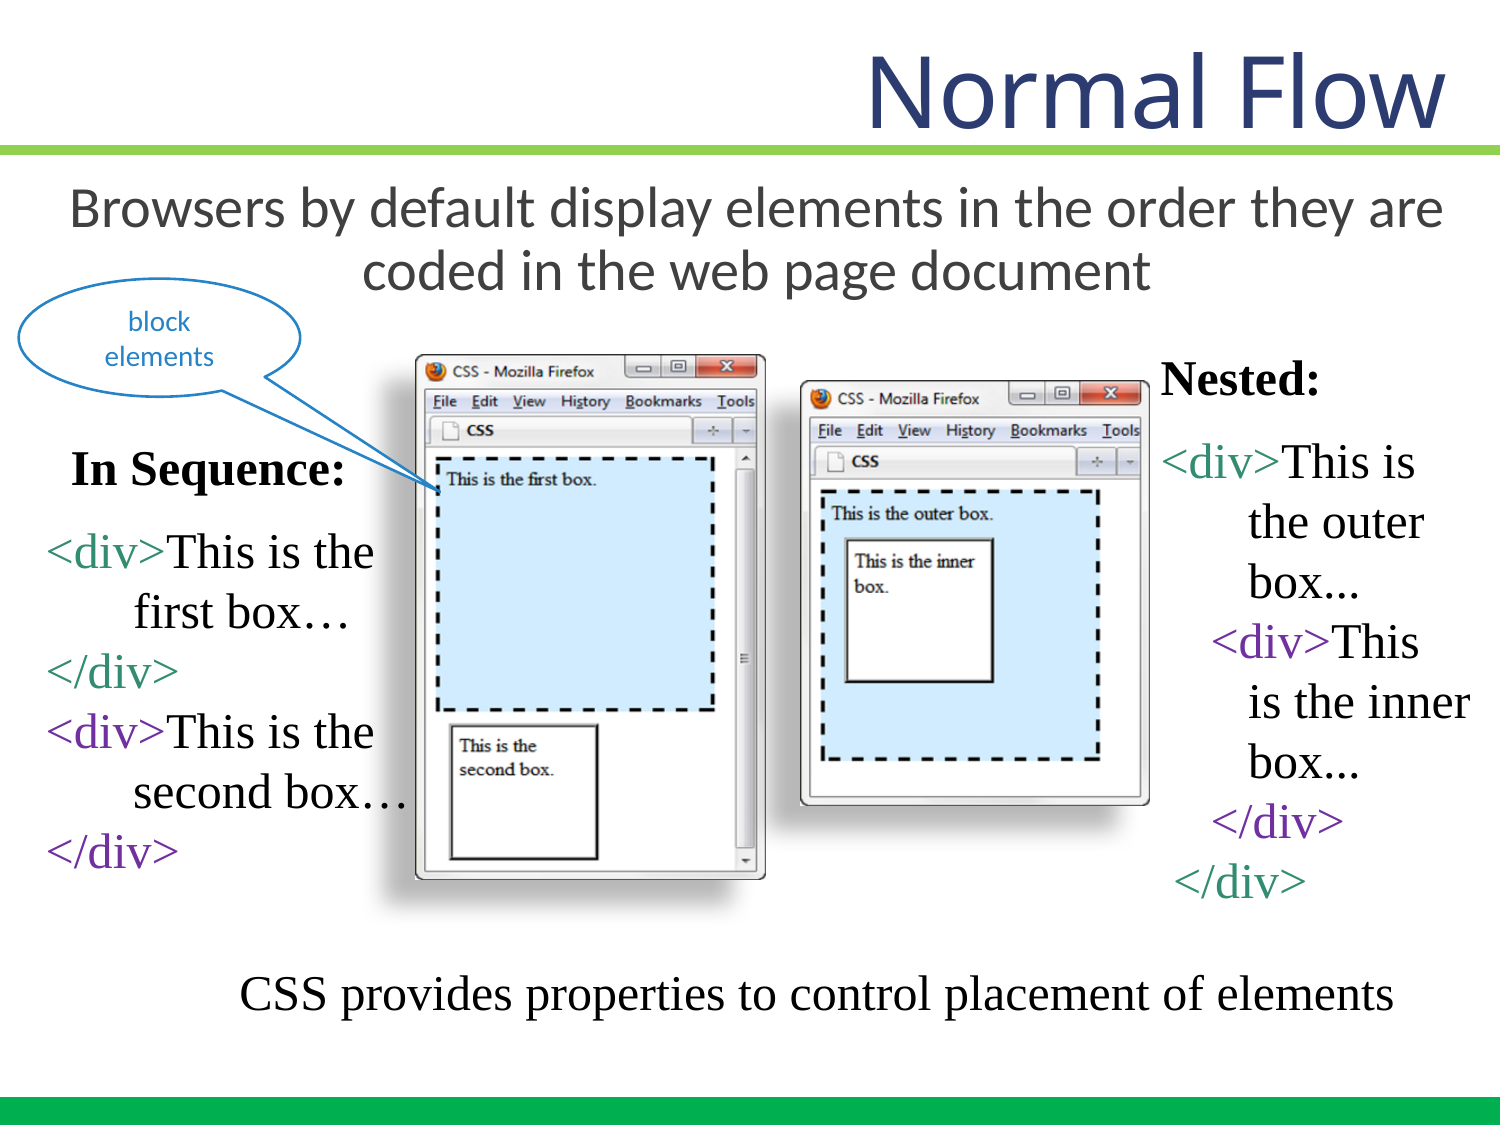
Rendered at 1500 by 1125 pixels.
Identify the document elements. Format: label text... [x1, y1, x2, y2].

text_box Nested: <div>This is the outer box... <div>This is the inner box... </div> </div> [1145, 338, 1496, 916]
list Browsers by default display elements in the order they are coded in the web page document [0, 169, 1500, 307]
text_box block elements [17, 277, 412, 481]
picture [799, 380, 1151, 807]
picture [415, 353, 767, 880]
text_box In Sequence: <div>This is the first box… </div> <div>This is the second box… </div> [30, 428, 415, 886]
title Normal Flow [838, 31, 1462, 145]
text_box CSS provides properties to control placement of elements [224, 953, 1425, 1029]
